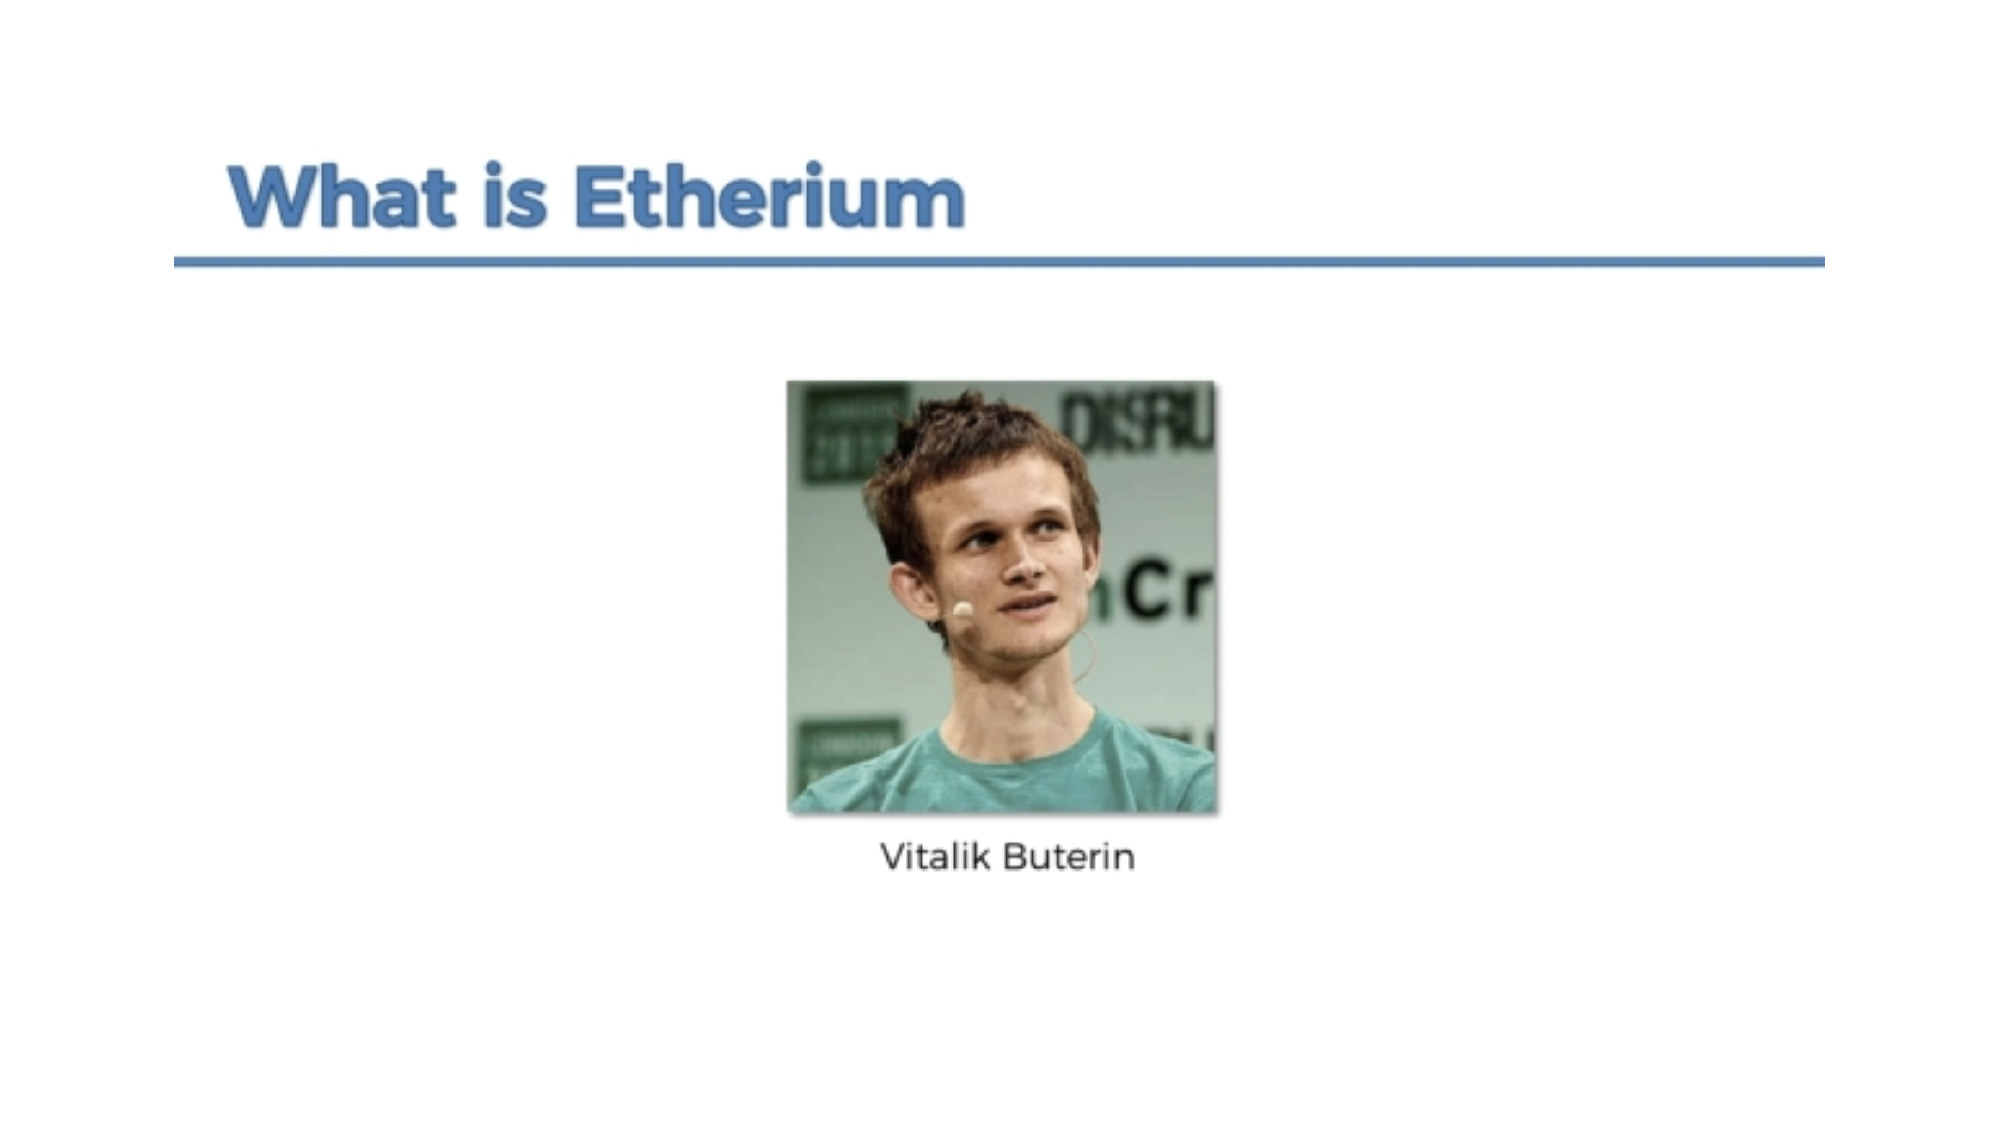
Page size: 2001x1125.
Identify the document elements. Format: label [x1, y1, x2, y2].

picture [174, 146, 1825, 930]
